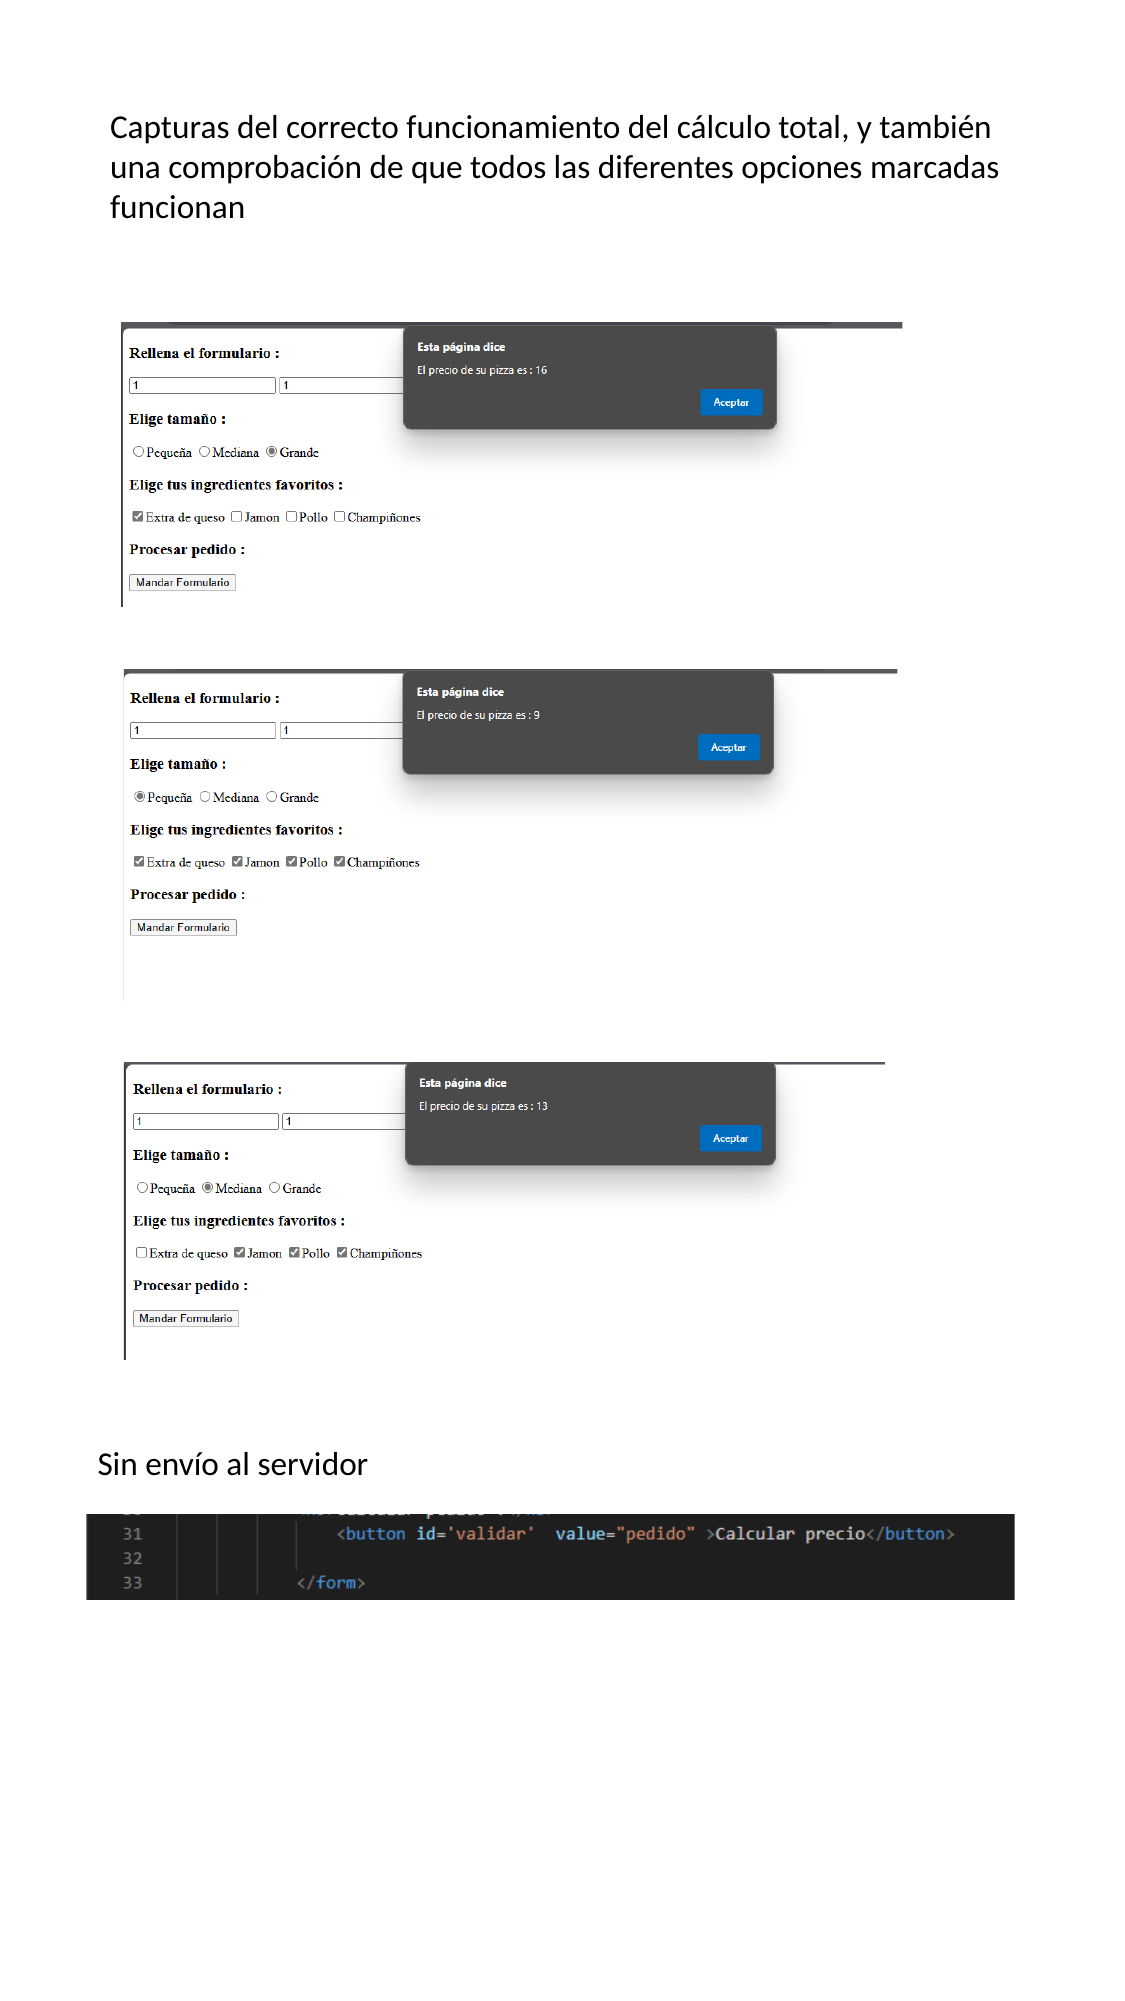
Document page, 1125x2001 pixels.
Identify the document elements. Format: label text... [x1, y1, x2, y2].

picture [123, 1062, 885, 1360]
picture [123, 669, 898, 1001]
text_box Capturas del correcto funcionamiento del cálculo total, y también una comprobación de que todos las diferentes opciones marcadas funcionan [95, 97, 1030, 233]
picture [86, 1514, 1015, 1600]
text_box Sin envío al servidor [82, 1434, 1018, 1490]
picture [121, 322, 903, 607]
